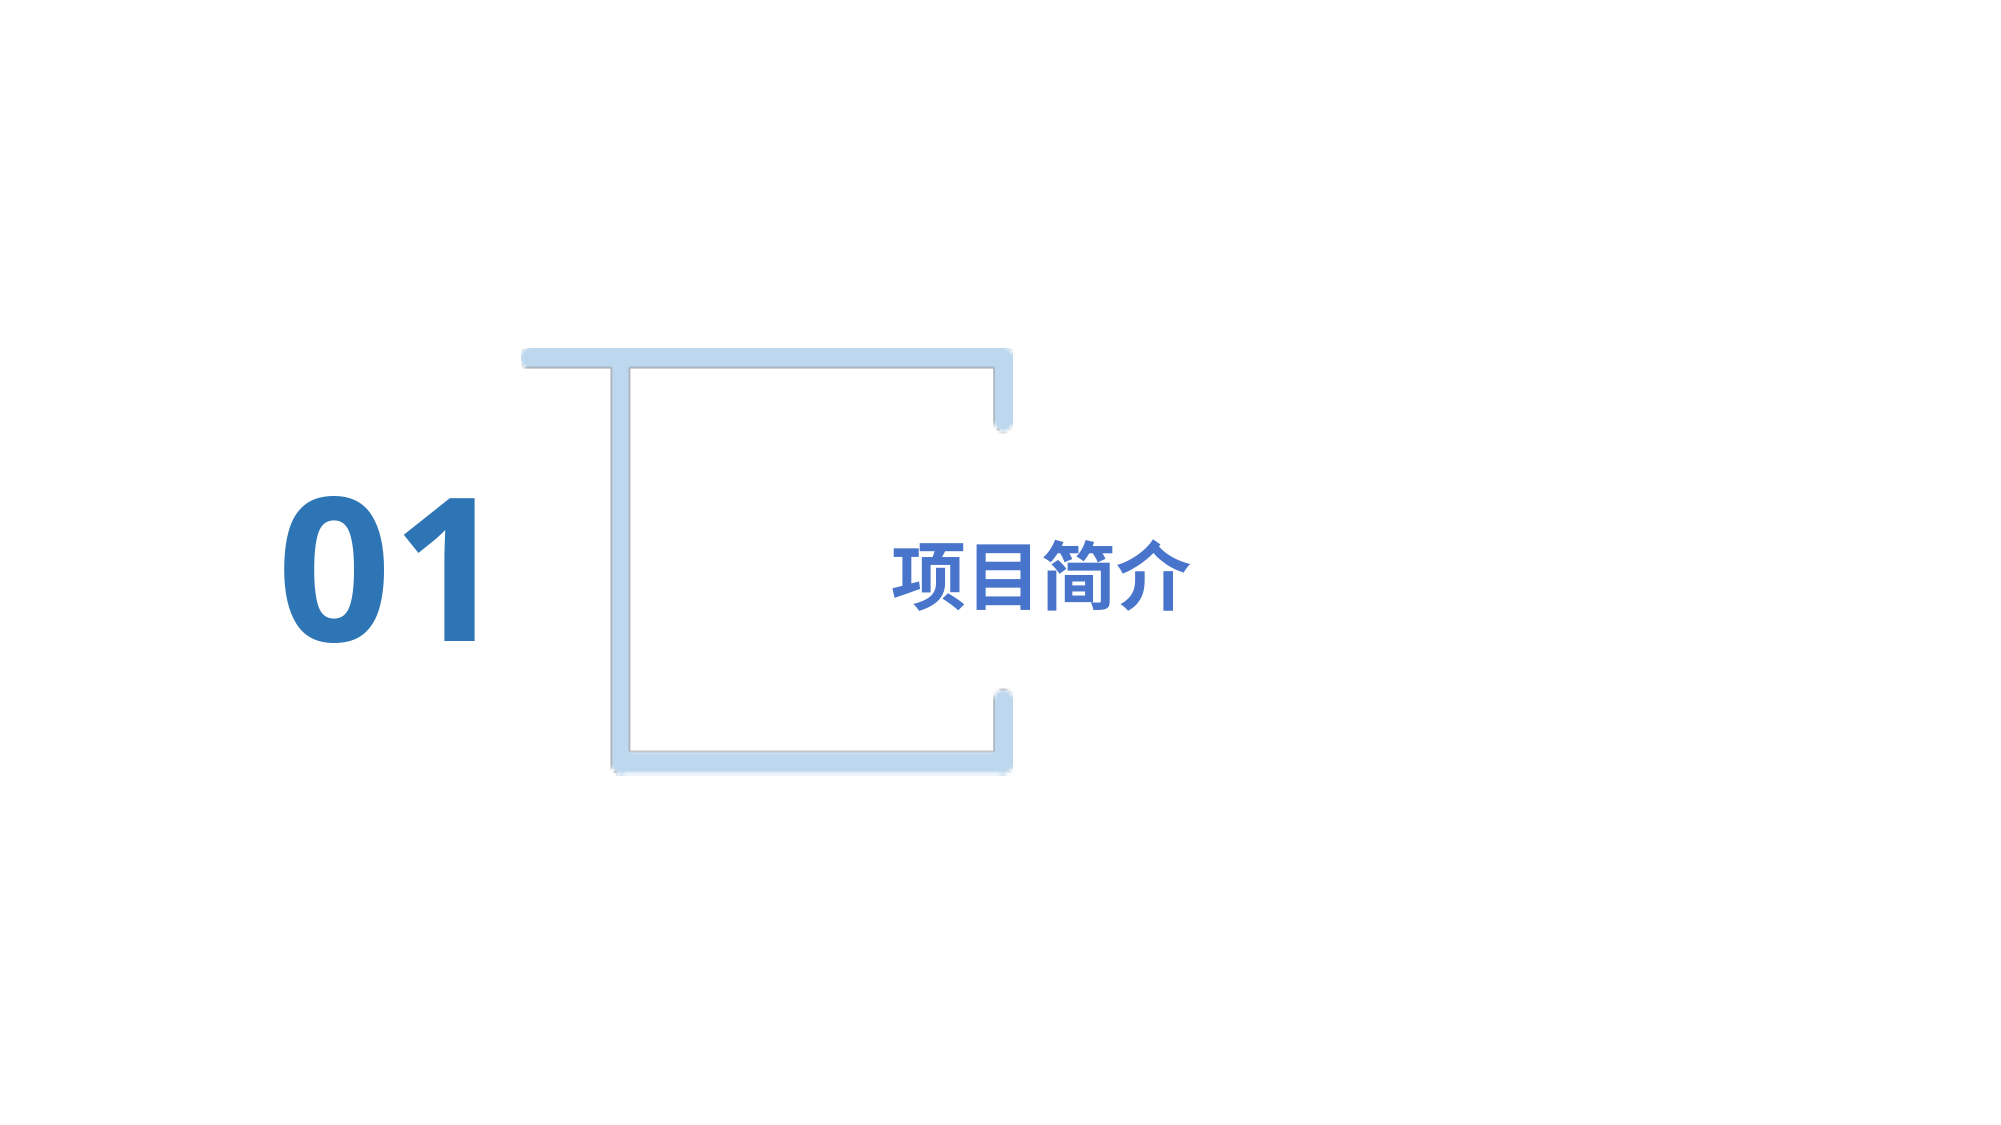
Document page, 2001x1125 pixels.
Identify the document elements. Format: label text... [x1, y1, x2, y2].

text_box 项目简介 [1013, 476, 2000, 627]
picture [520, 348, 1013, 777]
text_box 01 [187, 433, 520, 689]
